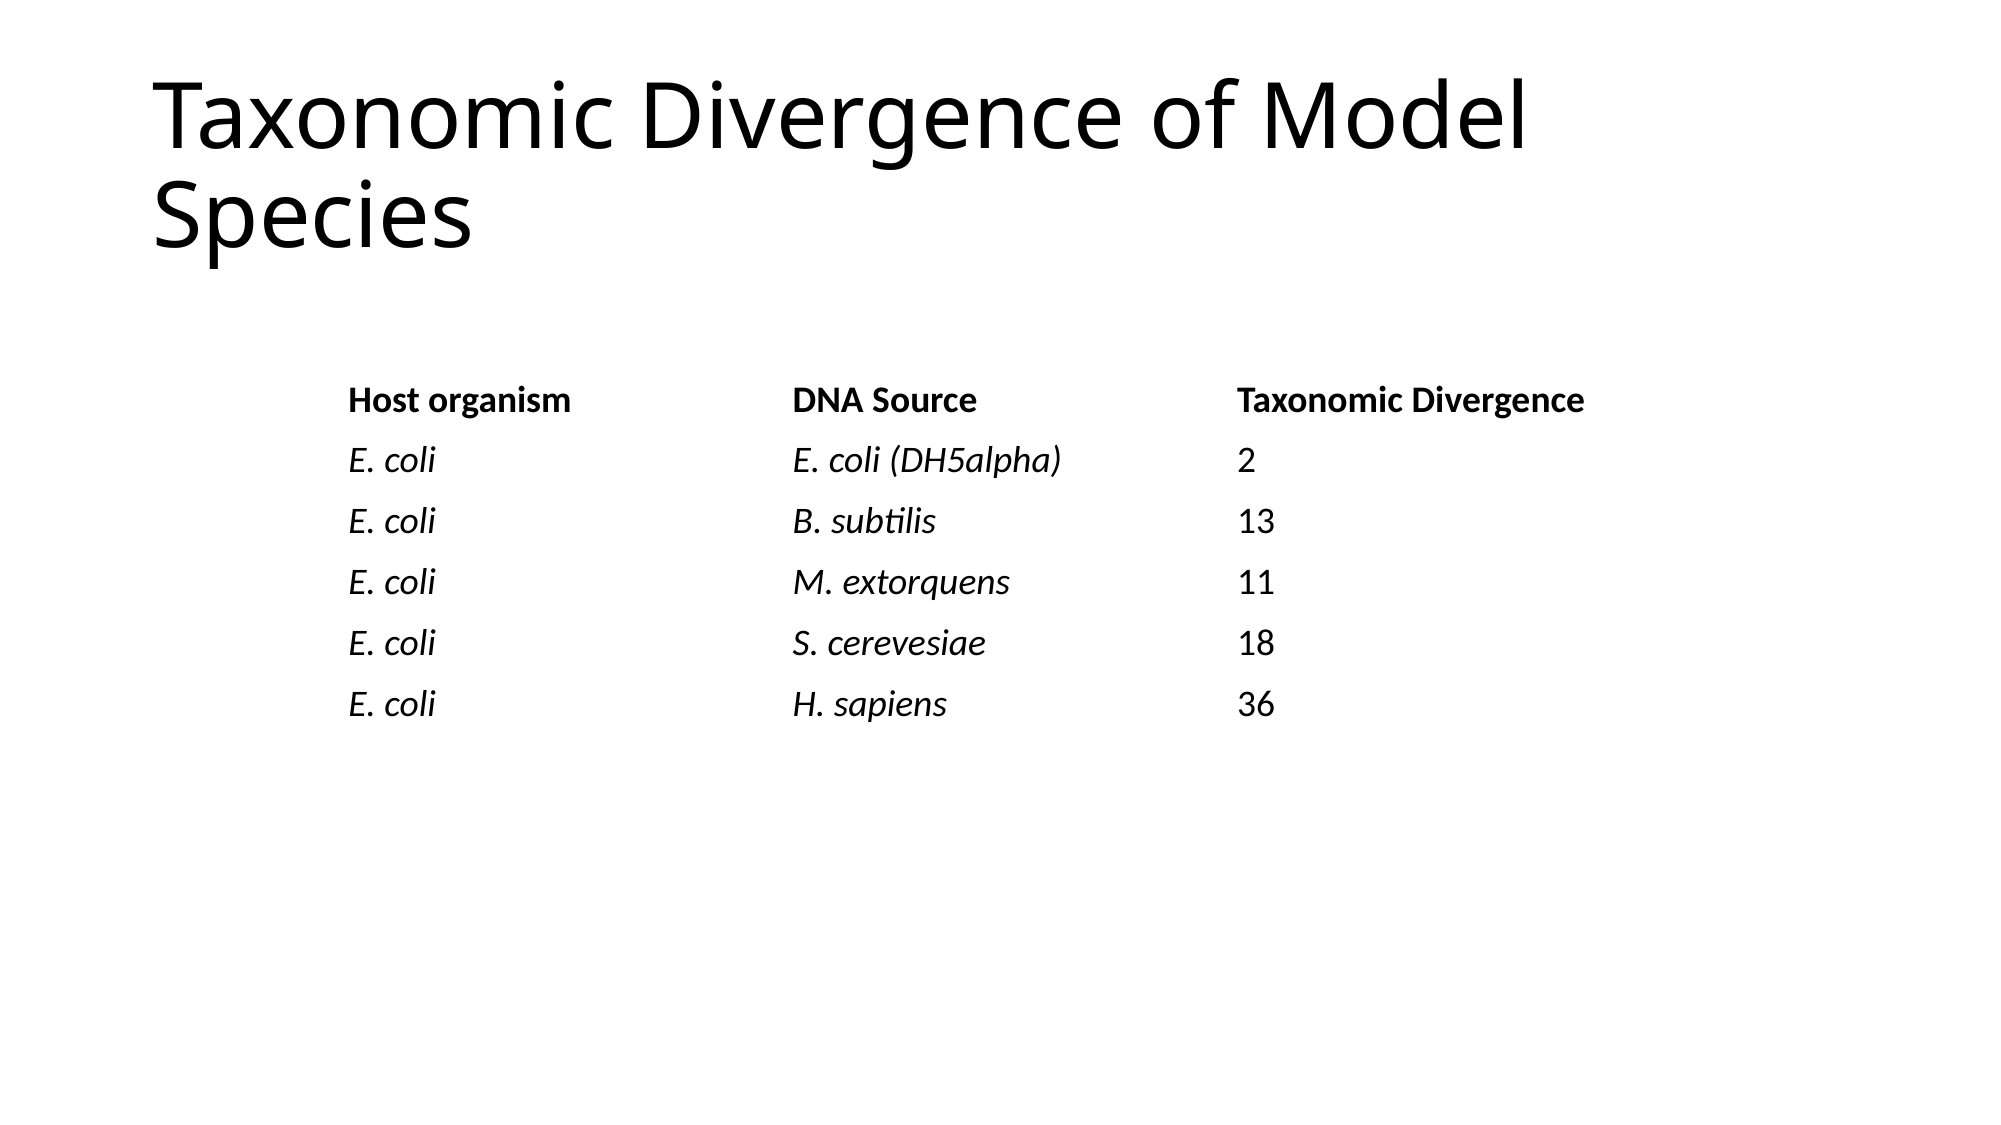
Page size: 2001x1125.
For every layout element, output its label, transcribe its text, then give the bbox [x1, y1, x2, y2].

table_header Host organism [333, 376, 778, 437]
table_cell 18 [1222, 620, 1666, 681]
table_cell 36 [1222, 681, 1666, 741]
table_cell M. extorquens [778, 559, 1222, 620]
table_cell B. subtilis [778, 498, 1222, 559]
table_cell S. cerevesiae [778, 620, 1222, 681]
table_cell 2 [1222, 437, 1666, 498]
table_cell H. sapiens [778, 681, 1222, 741]
table_cell 13 [1222, 498, 1666, 559]
title Taxonomic Divergence of Model Species [137, 59, 1863, 278]
table_cell E. coli (DH5alpha) [778, 437, 1222, 498]
table_header DNA Source [778, 376, 1222, 437]
table_cell 11 [1222, 559, 1666, 620]
table_cell E. coli [333, 559, 778, 620]
table_cell E. coli [333, 620, 778, 681]
table_cell E. coli [333, 437, 778, 498]
table_cell E. coli [333, 498, 778, 559]
table_cell E. coli [333, 681, 778, 741]
table_header Taxonomic Divergence [1222, 376, 1666, 437]
